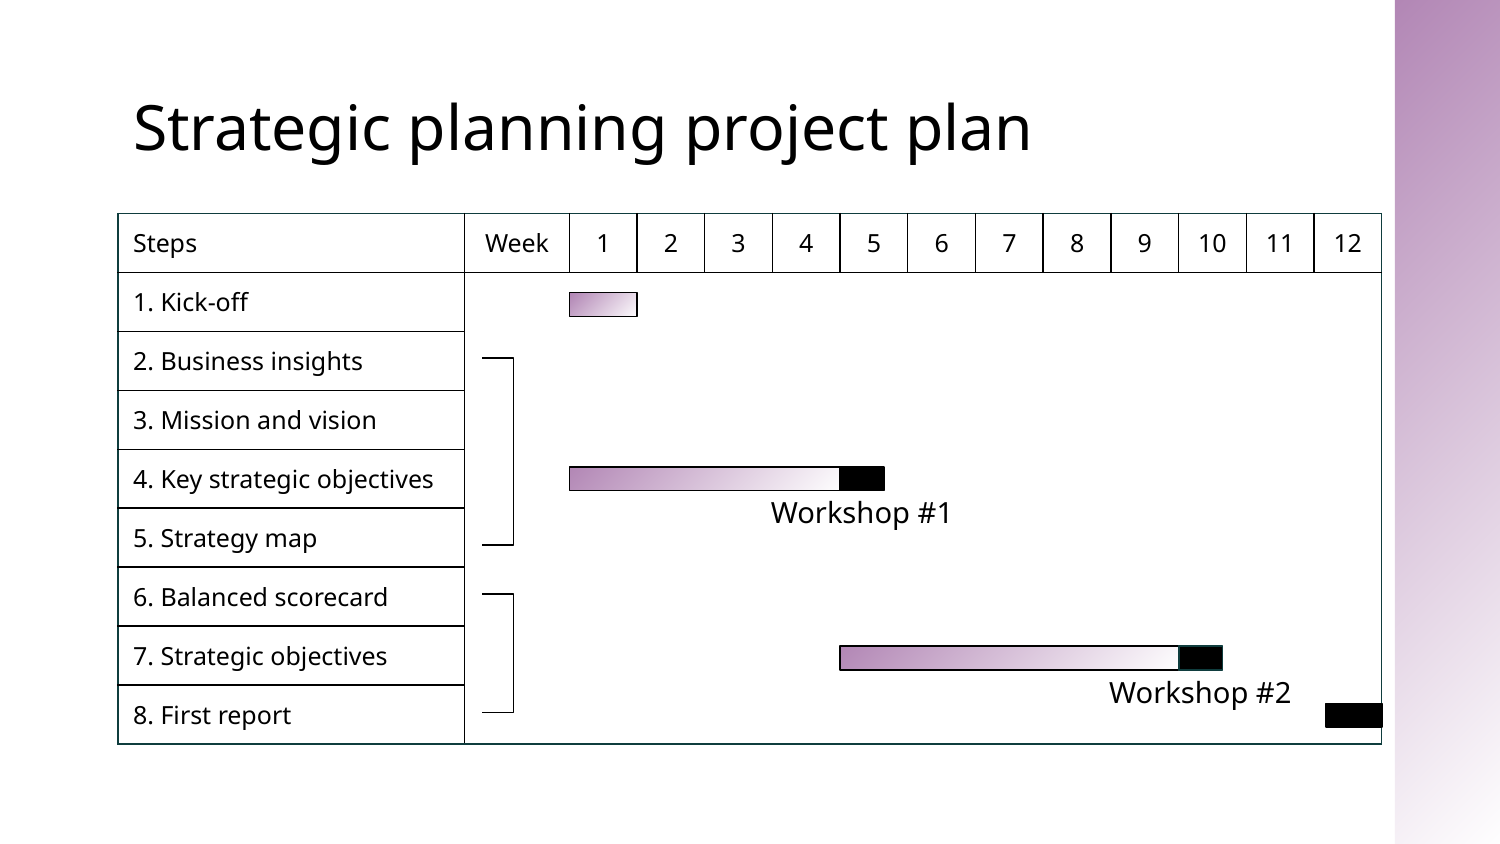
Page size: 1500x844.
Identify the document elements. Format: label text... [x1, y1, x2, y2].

table_header 9 [1112, 214, 1178, 272]
table_header 6 [908, 214, 975, 272]
table_header 7 [976, 214, 1042, 272]
text_box [1326, 703, 1382, 728]
text_box Workshop #2 [1075, 669, 1326, 713]
table_cell 5. Strategy map [119, 509, 464, 566]
table_header Steps [119, 214, 464, 272]
table_header 4 [773, 214, 839, 272]
text_box [840, 646, 1178, 670]
table_header 1 [570, 214, 636, 272]
text_box [569, 466, 840, 491]
text_box [840, 466, 884, 490]
table_cell 6. Balanced scorecard [119, 568, 464, 625]
table_cell 1. Kick-off [119, 273, 464, 331]
text_box [569, 292, 638, 317]
table_cell 8. First report [119, 686, 464, 743]
text_box [482, 594, 514, 713]
table_cell [465, 273, 1381, 743]
table_cell 2. Business insights [119, 332, 464, 390]
table_header 5 [841, 214, 907, 272]
table_header 2 [638, 214, 704, 272]
table_cell 4. Key strategic objectives [119, 450, 464, 507]
table_header 8 [1044, 214, 1110, 272]
table_header Week [465, 214, 569, 272]
title Strategic planning project plan [118, 72, 1382, 167]
table_cell 7. Strategic objectives [119, 627, 464, 684]
text_box [482, 357, 514, 545]
table_cell 3. Mission and vision [119, 391, 464, 449]
table_header 10 [1179, 214, 1246, 272]
table_header 12 [1315, 214, 1381, 272]
text_box Workshop #1 [736, 490, 988, 534]
text_box [1178, 646, 1223, 669]
table_header 11 [1247, 214, 1313, 272]
table_header 3 [705, 214, 772, 272]
